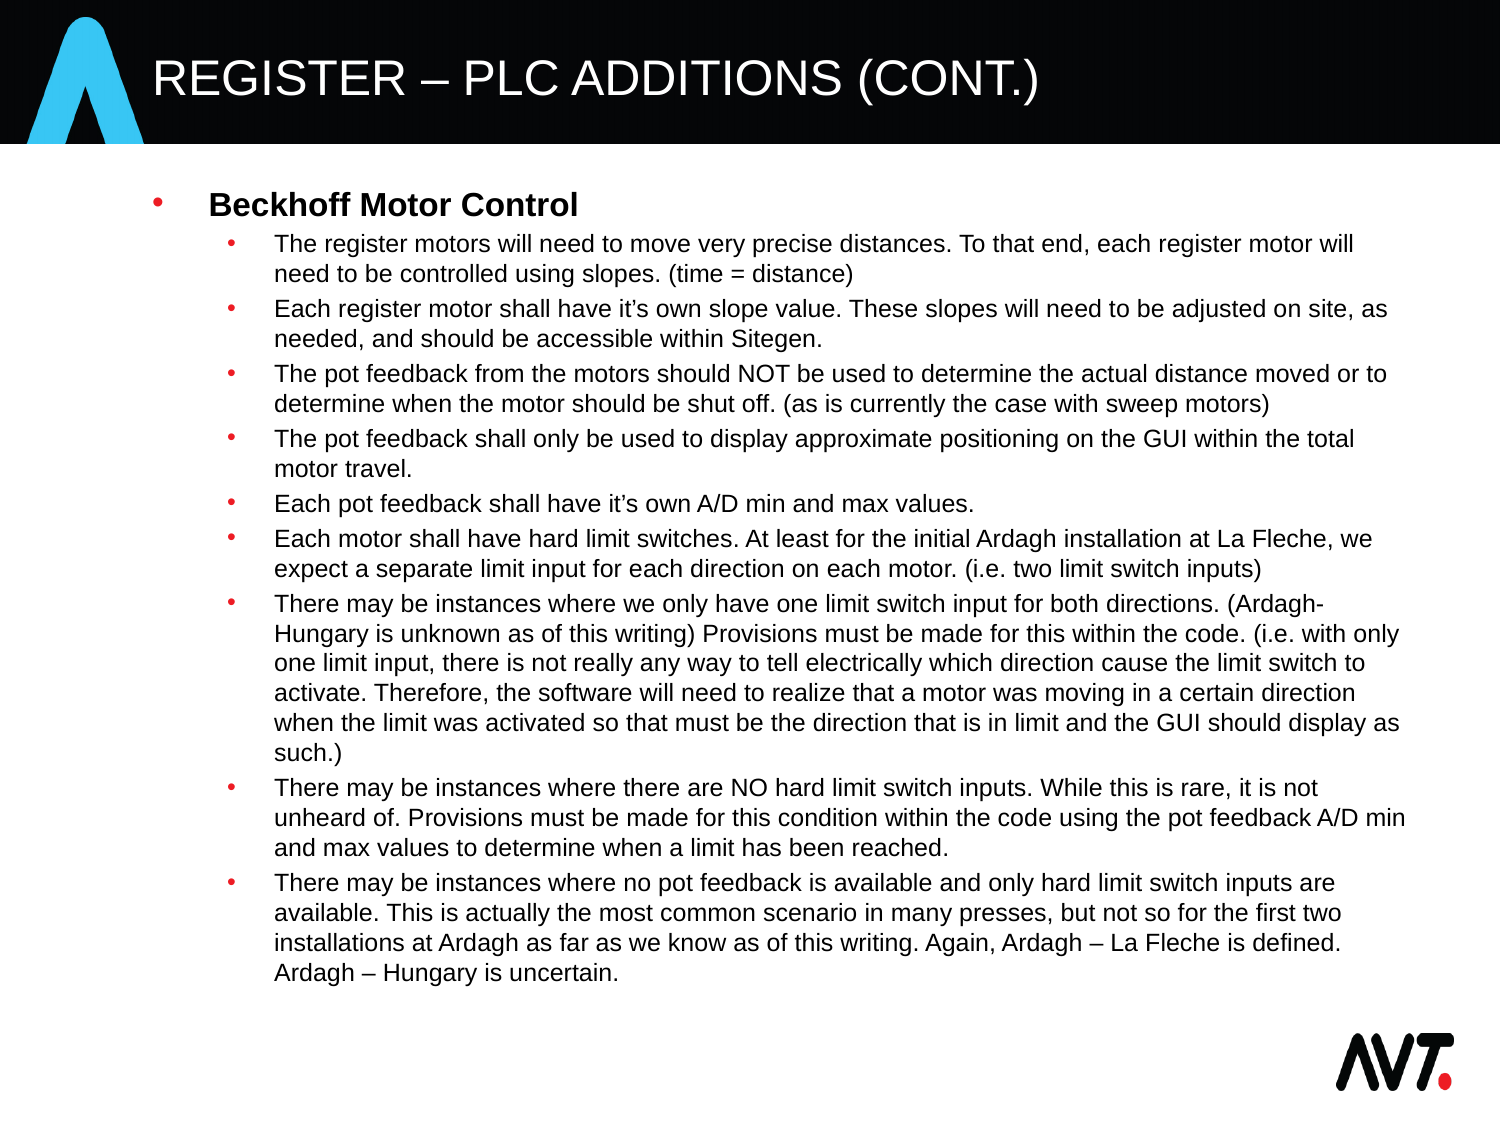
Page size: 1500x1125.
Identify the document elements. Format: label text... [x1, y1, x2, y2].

picture [0, 0, 1500, 144]
list Beckhoff Motor Control The register motors will need to move very precise distances. To that end, each register motor will need to be controlled using slopes. (time = distance) Each register motor shall have it’s own slope value. These slopes will need to be adjusted on site, as needed, and should be accessible within Sitegen. The pot feedback from the motors should NOT be used to determine the actual distance moved or to determine when the motor should be shut off. (as is currently the case with sweep motors) The pot feedback shall only be used to display approximate positioning on the GUI within the total motor travel. Each pot feedback shall have it’s own A/D min and max values. Each motor shall have hard limit switches. At least for the initial Ardagh installation at La Fleche, we expect a separate limit input for each direction on each motor. (i.e. two limit switch inputs) There may be instances where we only have one limit switch input for both directions. (Ardagh-Hungary is unknown as of this writing) Provisions must be made for this within the code. (i.e. with only one limit input, there is not really any way to tell electrically which direction cause the limit switch to activate. Therefore, the software will need to realize that a motor was moving in a certain direction when the limit was activated so that must be the direction that is in limit and the GUI should display as such.) There may be instances where there are NO hard limit switch inputs. While this is rare, it is not unheard of. Provisions must be made for this condition within the code using the pot feedback A/D min and max values to determine when a limit has been reached. There may be instances where no pot feedback is available and only hard limit switch inputs are available. This is actually the most common scenario in many presses, but not so for the first two installations at Ardagh as far as we know as of this writing. Again, Ardagh – La Fleche is defined. Ardagh – Hungary is uncertain. [137, 175, 1425, 1029]
title Register – PLC ADDITIONS (cont.) [137, 37, 1425, 113]
picture [1336, 1033, 1454, 1091]
